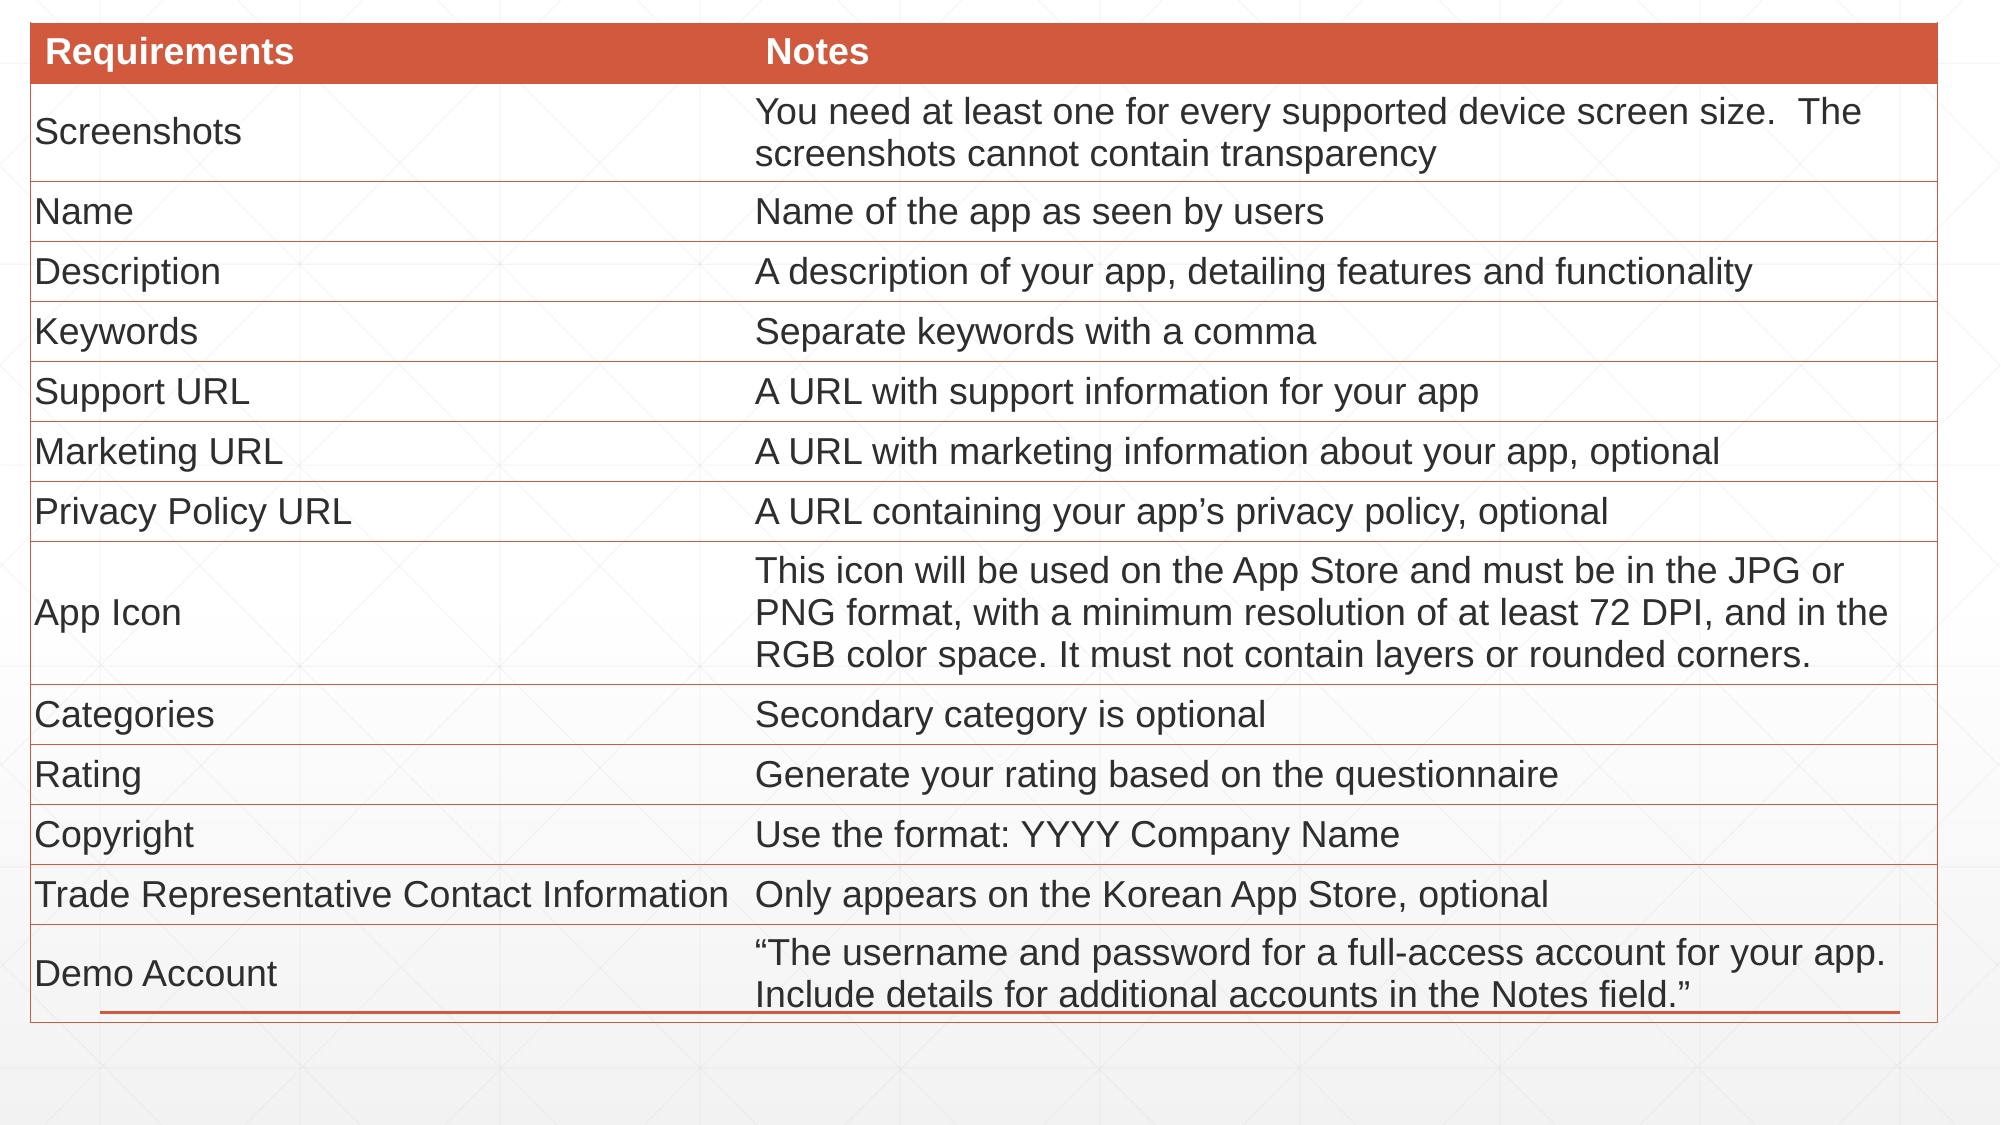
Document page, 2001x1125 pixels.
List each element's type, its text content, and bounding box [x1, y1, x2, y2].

table_cell Keywords [31, 302, 751, 361]
table_cell Secondary category is optional [751, 685, 1937, 744]
table_cell Privacy Policy URL [31, 482, 751, 541]
table_cell “The username and password for a full-access account for your app. Include details for additional accounts in the Notes field.” [751, 925, 1937, 1022]
table_cell Screenshots [31, 84, 751, 181]
table_cell Categories [31, 685, 751, 744]
table_cell A URL containing your app’s privacy policy, optional [751, 482, 1937, 541]
table_cell Description [31, 242, 751, 301]
table_cell Separate keywords with a comma [751, 302, 1937, 361]
table_cell A URL with marketing information about your app, optional [751, 422, 1937, 481]
table_cell Demo Account [31, 925, 751, 1022]
table_cell App Icon [31, 542, 751, 684]
table_cell Name of the app as seen by users [751, 182, 1937, 241]
table_cell Copyright [31, 805, 751, 864]
table_cell Use the format: YYYY Company Name [751, 805, 1937, 864]
table_cell Rating [31, 745, 751, 804]
table_cell This icon will be used on the App Store and must be in the JPG or PNG format, with a minimum resolution of at least 72 DPI, and in the RGB color space. It must not contain layers or rounded corners. [751, 542, 1937, 684]
table_header Requirements [31, 24, 751, 83]
table_cell Marketing URL [31, 422, 751, 481]
table_cell Support URL [31, 362, 751, 421]
table_header Notes [751, 24, 1937, 83]
table_cell You need at least one for every supported device screen size. The screenshots cannot contain transparency [751, 84, 1937, 181]
table_cell Only appears on the Korean App Store, optional [751, 865, 1937, 924]
table_cell Trade Representative Contact Information [31, 865, 751, 924]
table_cell Name [31, 182, 751, 241]
table_cell A URL with support information for your app [751, 362, 1937, 421]
table_cell Generate your rating based on the questionnaire [751, 745, 1937, 804]
table_cell A description of your app, detailing features and functionality [751, 242, 1937, 301]
